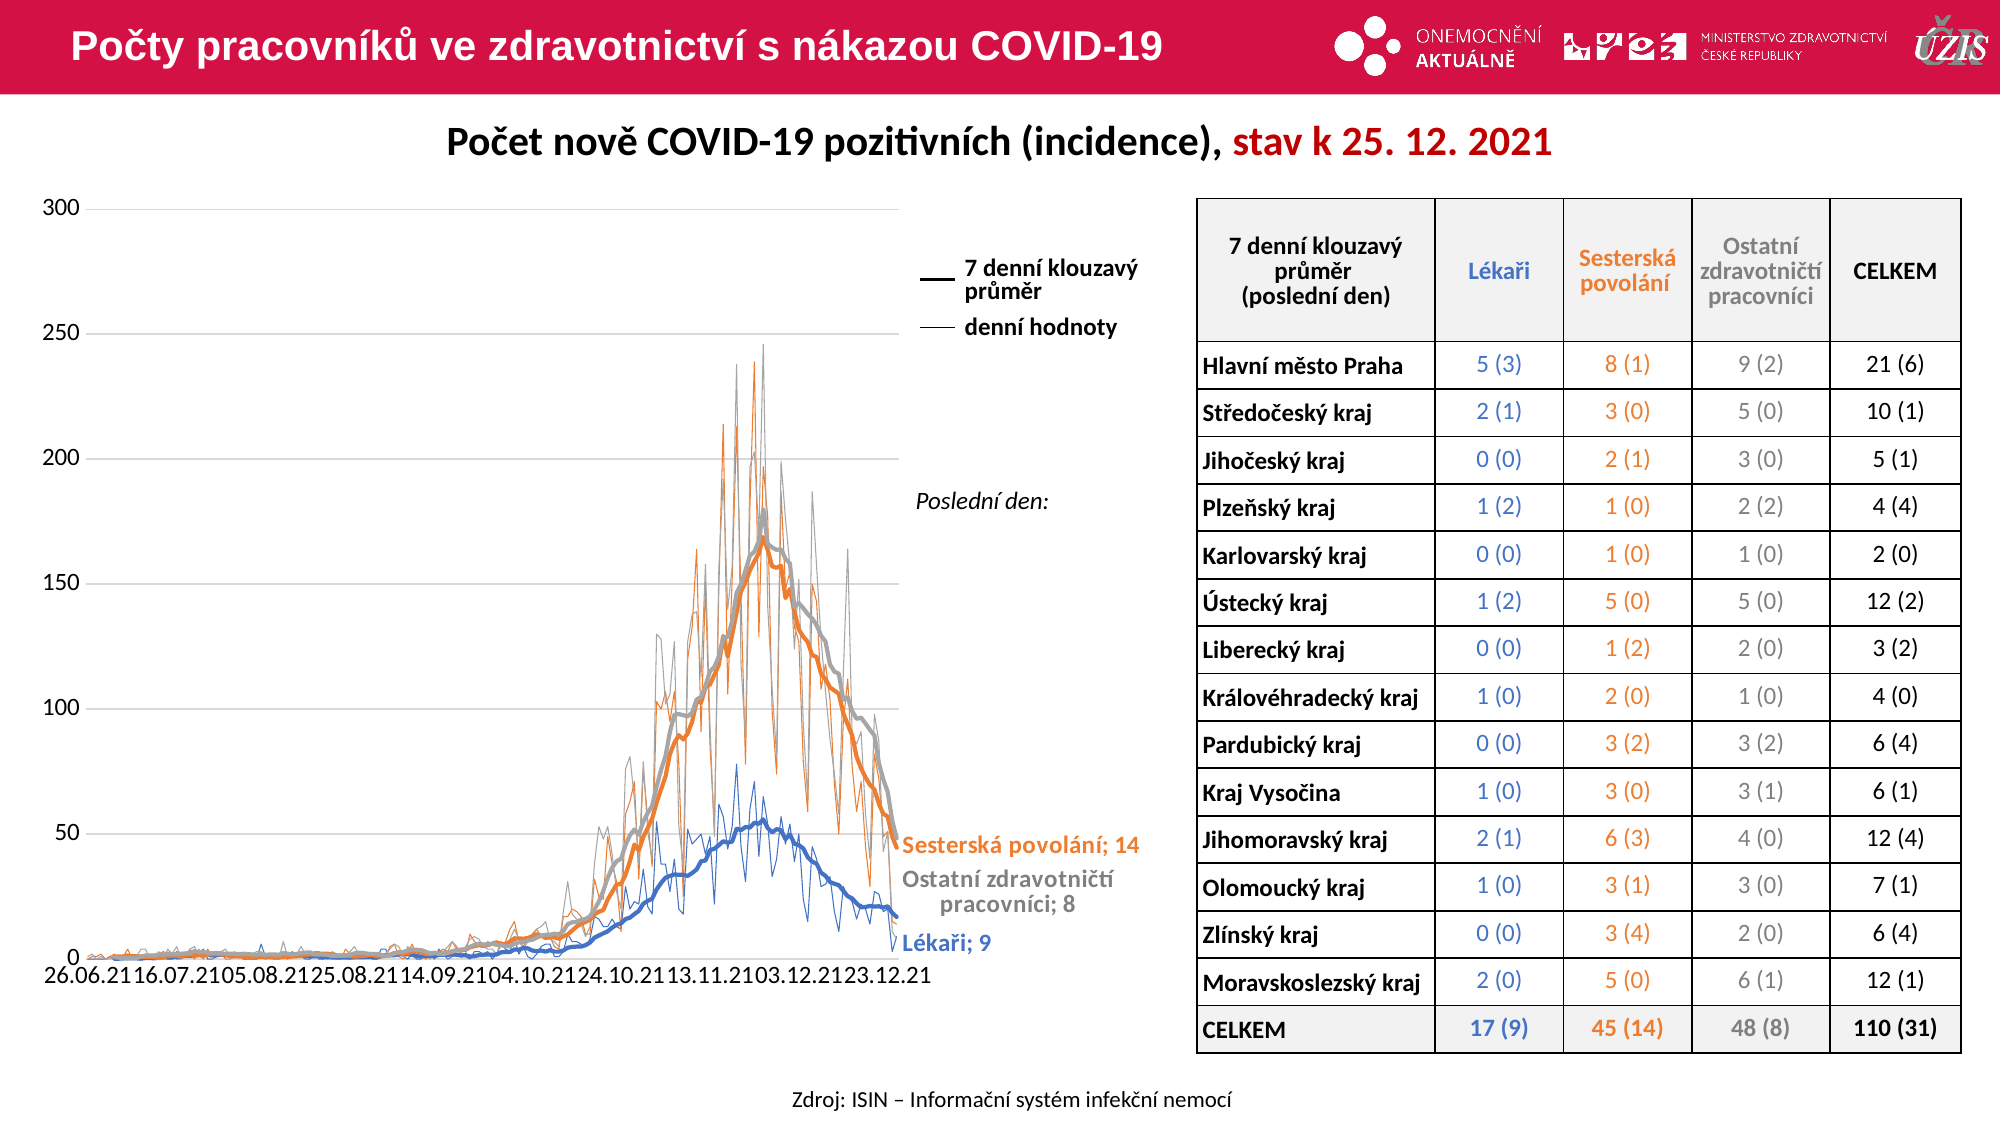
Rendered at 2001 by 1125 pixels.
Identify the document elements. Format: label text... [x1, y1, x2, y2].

table_cell 3 (2) [1564, 722, 1691, 767]
table_cell 12 (4) [1831, 817, 1960, 862]
table_cell Plzeňský kraj [1198, 485, 1434, 530]
table_cell Hlavní město Praha [1198, 342, 1434, 388]
table_cell 0 (0) [1436, 437, 1563, 483]
title Počty pracovníků ve zdravotnictví s nákazou COVID-19 [55, 0, 1346, 95]
table_cell Pardubický kraj [1198, 722, 1434, 767]
table_cell 3 (1) [1564, 864, 1691, 910]
table_cell Moravskoslezský kraj [1198, 959, 1434, 1005]
picture [1915, 15, 1989, 66]
table_cell 3 (0) [1693, 437, 1829, 483]
table_cell 5 (1) [1831, 437, 1960, 483]
table_cell 6 (1) [1693, 959, 1829, 1005]
table_cell 8 (1) [1564, 342, 1691, 388]
table_cell Olomoucký kraj [1198, 864, 1434, 910]
table_cell 1 (2) [1564, 627, 1691, 673]
table_header Ostatní zdravotničtí pracovníci [1693, 199, 1829, 341]
table_cell Královéhradecký kraj [1198, 674, 1434, 720]
table_cell 1 (0) [1693, 674, 1829, 720]
table_cell 2 (0) [1831, 532, 1960, 578]
table_cell 7 (1) [1831, 864, 1960, 910]
table_cell 2 (0) [1564, 674, 1691, 720]
table_cell Středočeský kraj [1198, 390, 1434, 436]
table_cell 9 (2) [1693, 342, 1829, 388]
table_cell 2 (1) [1436, 817, 1563, 862]
table_cell 3 (4) [1564, 912, 1691, 957]
table_cell Karlovarský kraj [1198, 532, 1434, 578]
text_box Počet nově COVID-19 pozitivních (incidence), stav k 25. 12. 2021 [100, 106, 1900, 171]
table_cell Jihomoravský kraj [1198, 817, 1434, 862]
table_cell 2 (2) [1693, 485, 1829, 530]
table_cell 2 (0) [1436, 959, 1563, 1005]
table_cell 6 (1) [1831, 769, 1960, 815]
table_cell 3 (0) [1564, 390, 1691, 436]
table_cell 12 (1) [1831, 959, 1960, 1005]
table_cell 5 (0) [1693, 580, 1829, 625]
table_cell 3 (2) [1693, 722, 1829, 767]
table_header 7 denní klouzavý průměr (poslední den) [1198, 199, 1434, 341]
table_cell 1 (0) [1436, 769, 1563, 815]
table_cell 1 (0) [1564, 532, 1691, 578]
table_cell 3 (2) [1831, 627, 1960, 673]
table_cell 45 (14) [1564, 1006, 1691, 1052]
table_cell 2 (1) [1436, 390, 1563, 436]
table_cell 1 (0) [1436, 674, 1563, 720]
table_cell 0 (0) [1436, 912, 1563, 957]
table_cell 6 (4) [1831, 912, 1960, 957]
table_cell 48 (8) [1693, 1006, 1829, 1052]
table_cell 5 (0) [1564, 959, 1691, 1005]
table_cell 5 (3) [1436, 342, 1563, 388]
table_cell Ústecký kraj [1198, 580, 1434, 625]
table_cell 12 (2) [1831, 580, 1960, 625]
table_cell 1 (0) [1693, 532, 1829, 578]
table_cell 17 (9) [1436, 1006, 1563, 1052]
table_cell 10 (1) [1831, 390, 1960, 436]
table_cell Jihočeský kraj [1198, 437, 1434, 483]
picture [1563, 31, 1888, 60]
table_cell 2 (0) [1693, 627, 1829, 673]
table_cell 1 (2) [1436, 485, 1563, 530]
table_header Sesterská povolání [1564, 199, 1691, 341]
table_cell 0 (0) [1436, 722, 1563, 767]
table_cell 4 (0) [1831, 674, 1960, 720]
table_header Lékaři [1436, 199, 1563, 341]
table_cell 1 (0) [1436, 864, 1563, 910]
table_cell 1 (2) [1436, 580, 1563, 625]
table_cell 3 (0) [1564, 769, 1691, 815]
table_cell 110 (31) [1831, 1006, 1960, 1052]
table_cell 3 (1) [1693, 769, 1829, 815]
table_cell 4 (4) [1831, 485, 1960, 530]
table_cell 6 (3) [1564, 817, 1691, 862]
table_cell 2 (0) [1693, 912, 1829, 957]
table_cell 5 (0) [1693, 390, 1829, 436]
table_cell 2 (1) [1564, 437, 1691, 483]
table_cell 4 (0) [1693, 817, 1829, 862]
table_cell Kraj Vysočina [1198, 769, 1434, 815]
table_cell Zlínský kraj [1198, 912, 1434, 957]
table_cell 3 (0) [1693, 864, 1829, 910]
table_cell 21 (6) [1831, 342, 1960, 388]
table_header CELKEM [1831, 199, 1960, 341]
table_cell 5 (0) [1564, 580, 1691, 625]
table_cell 0 (0) [1436, 532, 1563, 578]
picture [1346, 16, 1542, 76]
text_box Zdroj: ISIN – Informační systém infekční nemocí [490, 1077, 1535, 1120]
chart [23, 183, 1197, 1078]
table_cell 0 (0) [1436, 627, 1563, 673]
table_cell 1 (0) [1564, 485, 1691, 530]
table_cell 6 (4) [1831, 722, 1960, 767]
table_cell Liberecký kraj [1198, 627, 1434, 673]
table_cell CELKEM [1198, 1006, 1434, 1052]
